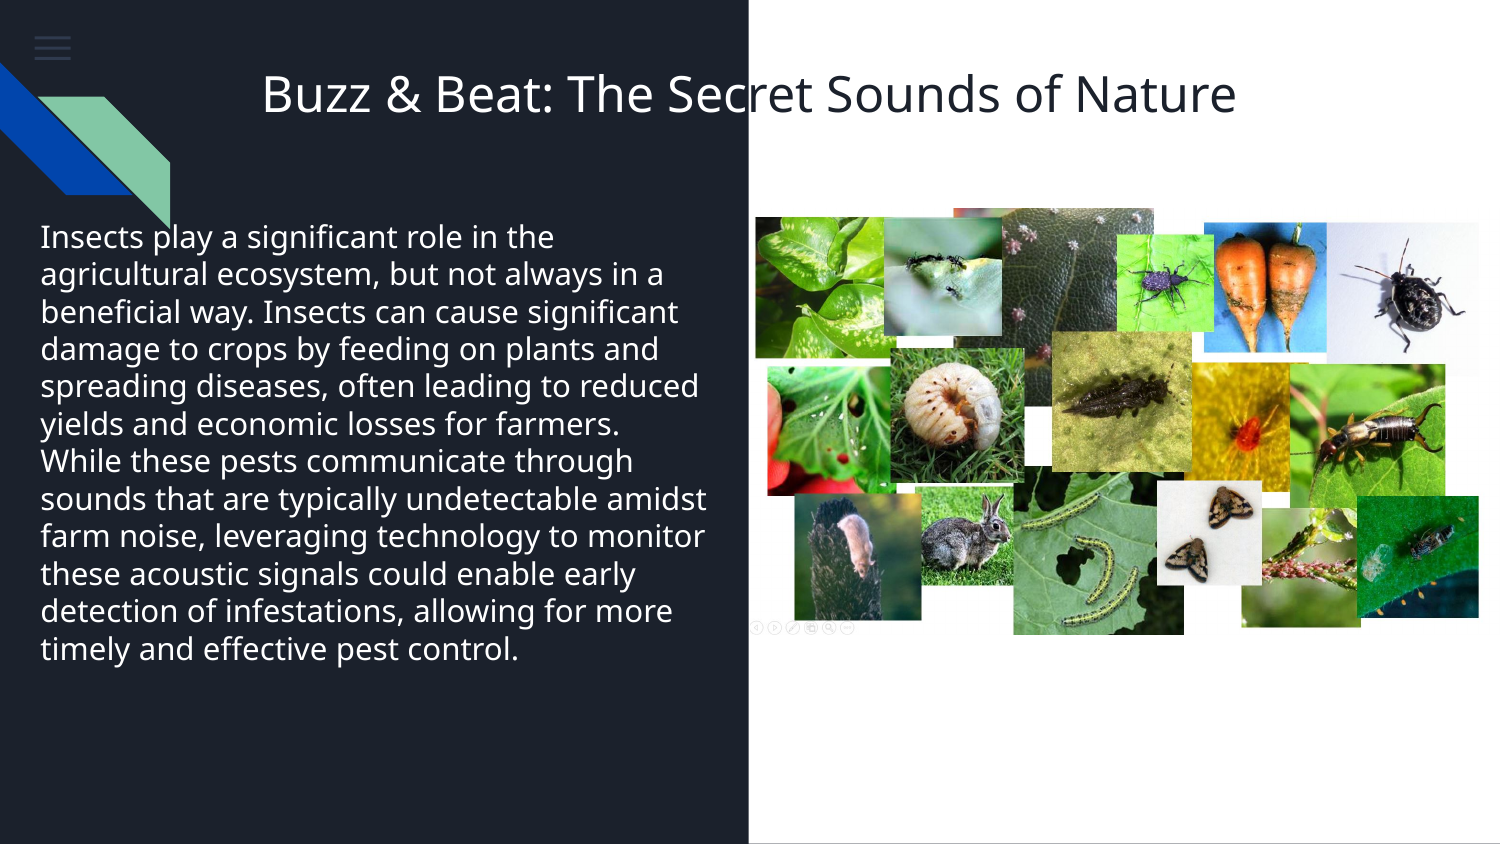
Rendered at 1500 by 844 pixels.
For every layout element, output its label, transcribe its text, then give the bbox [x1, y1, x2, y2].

picture [749, 208, 1500, 635]
title Insects play a significant role in the agricultural ecosystem, but not always in a beneficial way. Insects can cause significant damage to crops by feeding on plants and spreading diseases, often leading to reduced yields and economic losses for farmers. While these pests communicate through sounds that are typically undetectable amidst farm noise, leveraging technology to monitor these acoustic signals could enable early detection of infestations, allowing for more timely and effective pest control. [25, 201, 732, 756]
title Buzz & Beat: The Secret Sounds of Nature [0, 50, 1500, 135]
